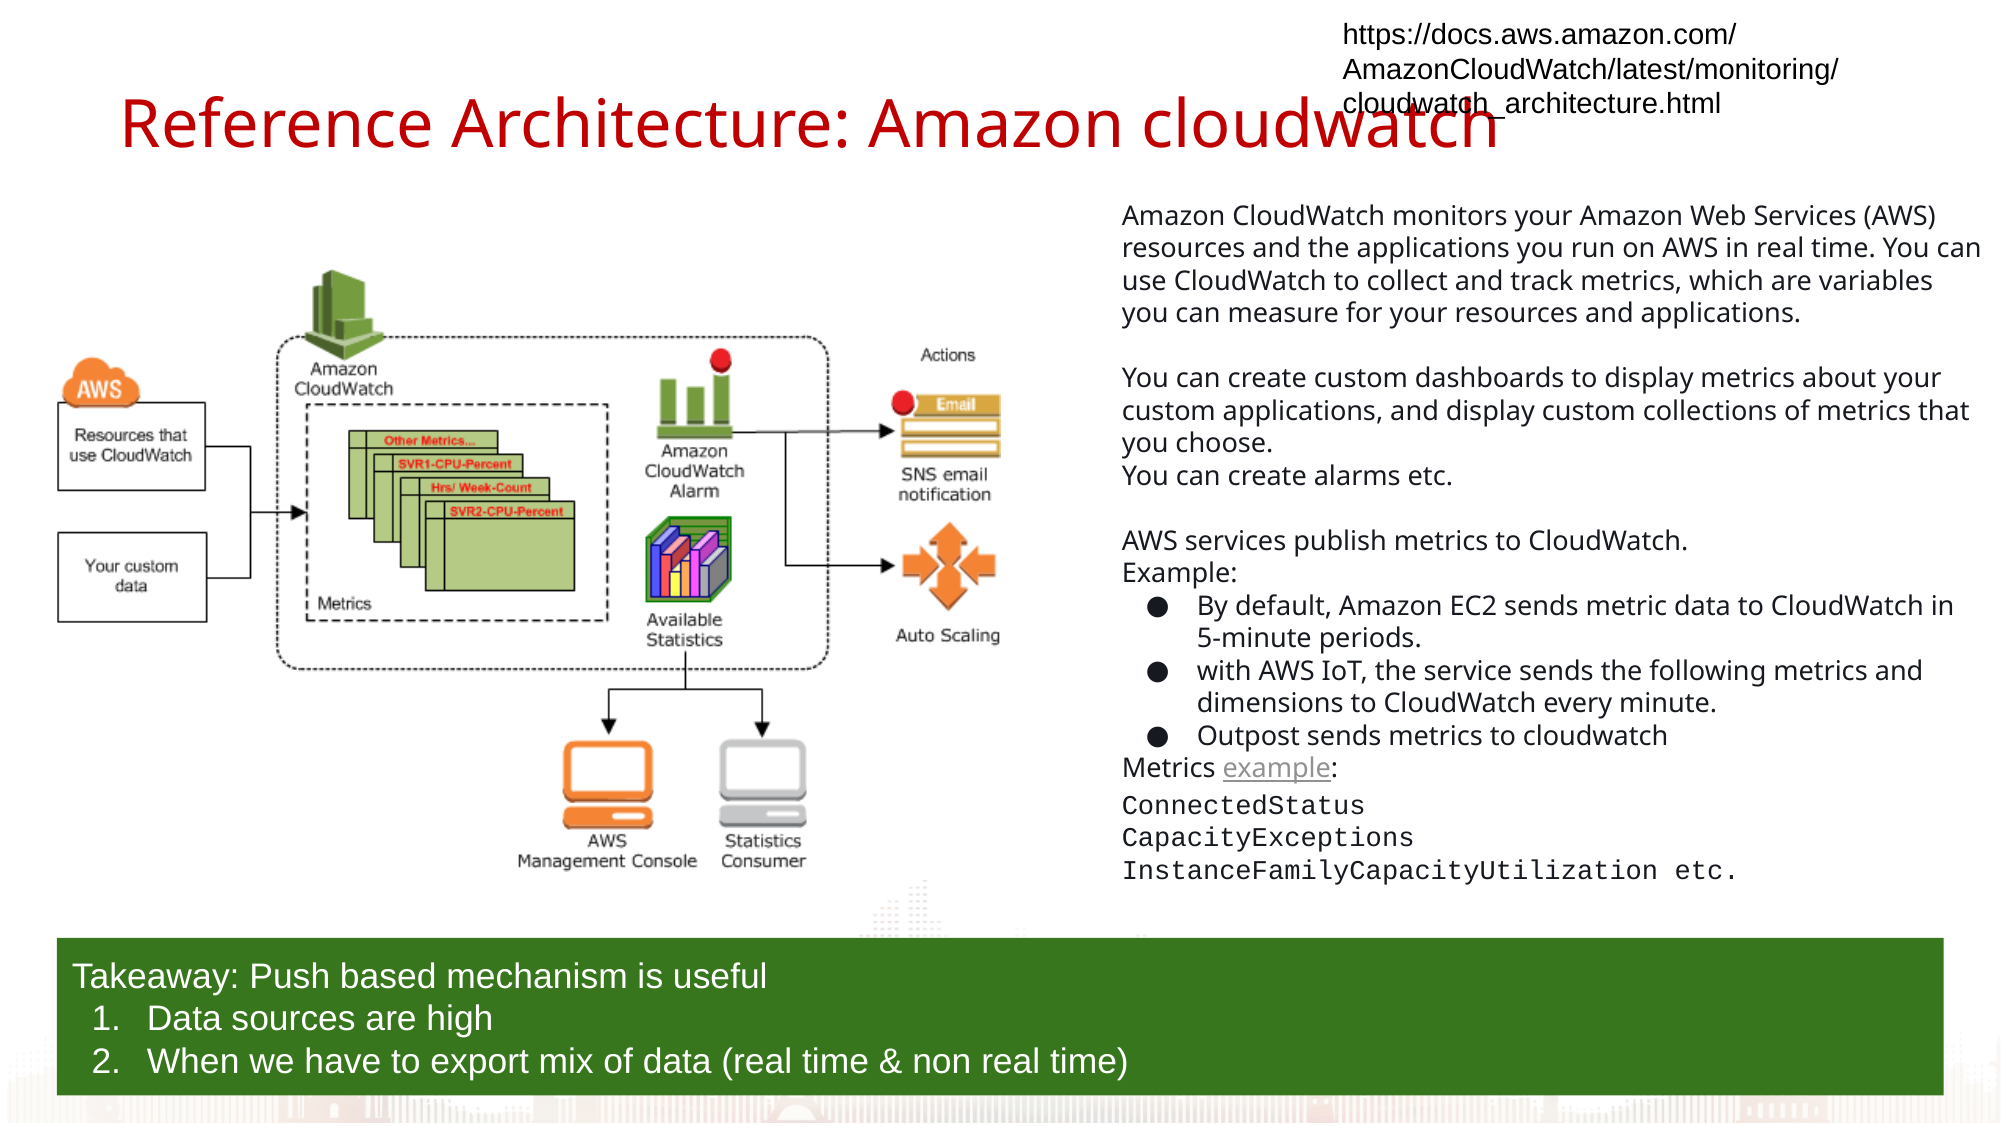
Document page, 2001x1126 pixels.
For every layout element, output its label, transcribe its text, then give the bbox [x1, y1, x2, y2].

text_box Amazon CloudWatch monitors your Amazon Web Services (AWS) resources and the applications you run on AWS in real time. You can use CloudWatch to collect and track metrics, which are variables you can measure for your resources and applications. You can create custom dashboards to display metrics about your custom applications, and display custom collections of metrics that you choose. You can create alarms etc. AWS services publish metrics to CloudWatch. Example: By default, Amazon EC2 sends metric data to CloudWatch in 5-minute periods. with AWS IoT, the service sends the following metrics and dimensions to CloudWatch every minute. Outpost sends metrics to cloudwatch Metrics example: ConnectedStatus CapacityExceptions InstanceFamilyCapacityUtilization etc. [1106, 183, 2001, 900]
picture [56, 269, 1001, 872]
picture [7, 880, 2001, 1123]
subtitle Reference Architecture: Amazon cloudwatch [119, 74, 1882, 163]
text_box Takeaway: Push based mechanism is useful Data sources are high When we have to export mix of data (real time & non real time) [56, 937, 1944, 1096]
text_box https://docs.aws.amazon.com/AmazonCloudWatch/latest/monitoring/cloudwatch_architecture.html [1327, 0, 2001, 135]
